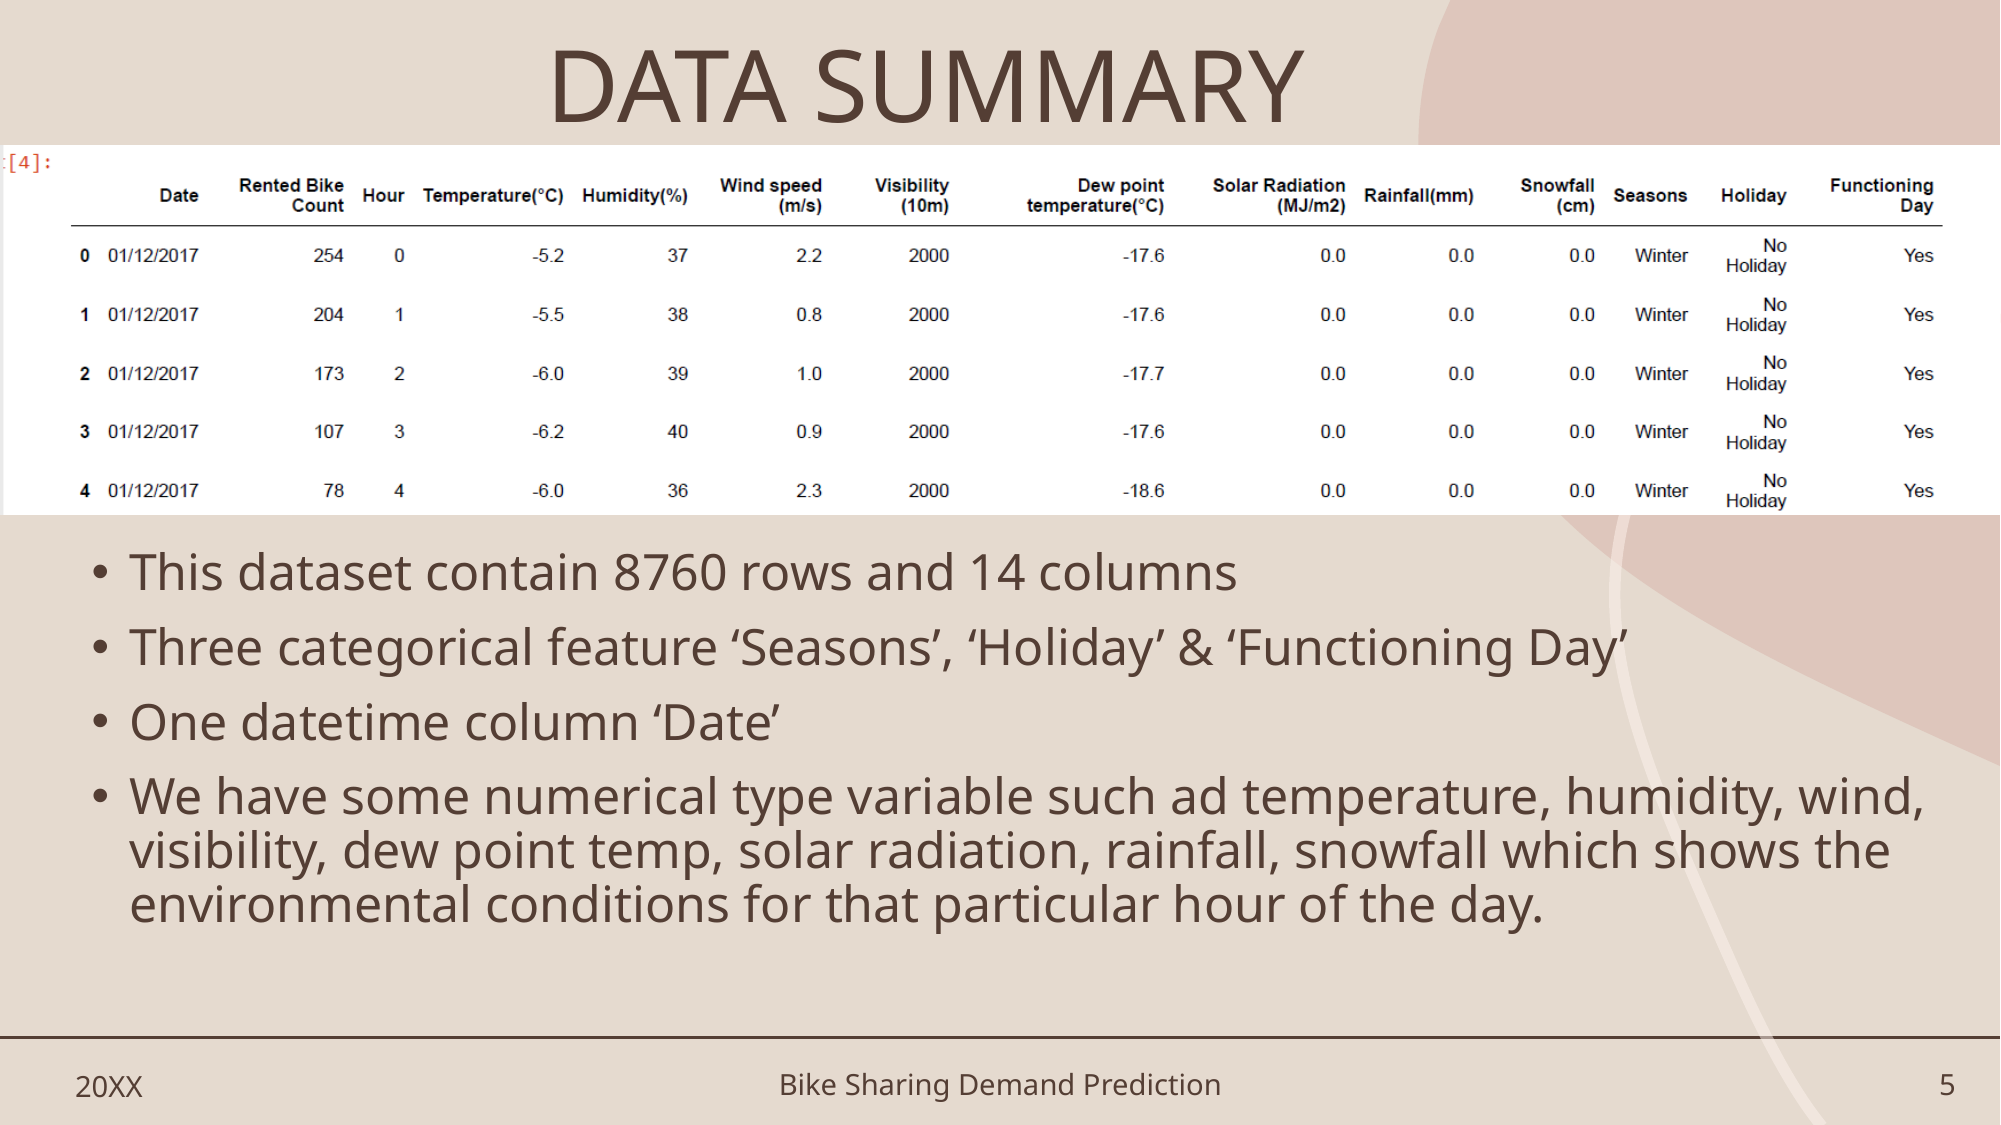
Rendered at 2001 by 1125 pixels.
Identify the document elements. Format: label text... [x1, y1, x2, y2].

list This dataset contain 8760 rows and 14 columns Three categorical feature ‘Seasons’, ‘Holiday’ & ‘Functioning Day’ One datetime column ‘Date’ We have some numerical type variable such ad temperature, humidity, wind, visibility, dew point temp, solar radiation, rainfall, snowfall which shows the environmental conditions for that particular hour of the day. [76, 539, 1971, 1035]
slide_number 20XX [60, 1060, 222, 1112]
title DATA SUMMARY [76, 34, 1802, 145]
slide_number 5 [1808, 1060, 1971, 1112]
footer Bike Sharing Demand Prediction [718, 1060, 1283, 1112]
picture [0, 145, 2000, 515]
